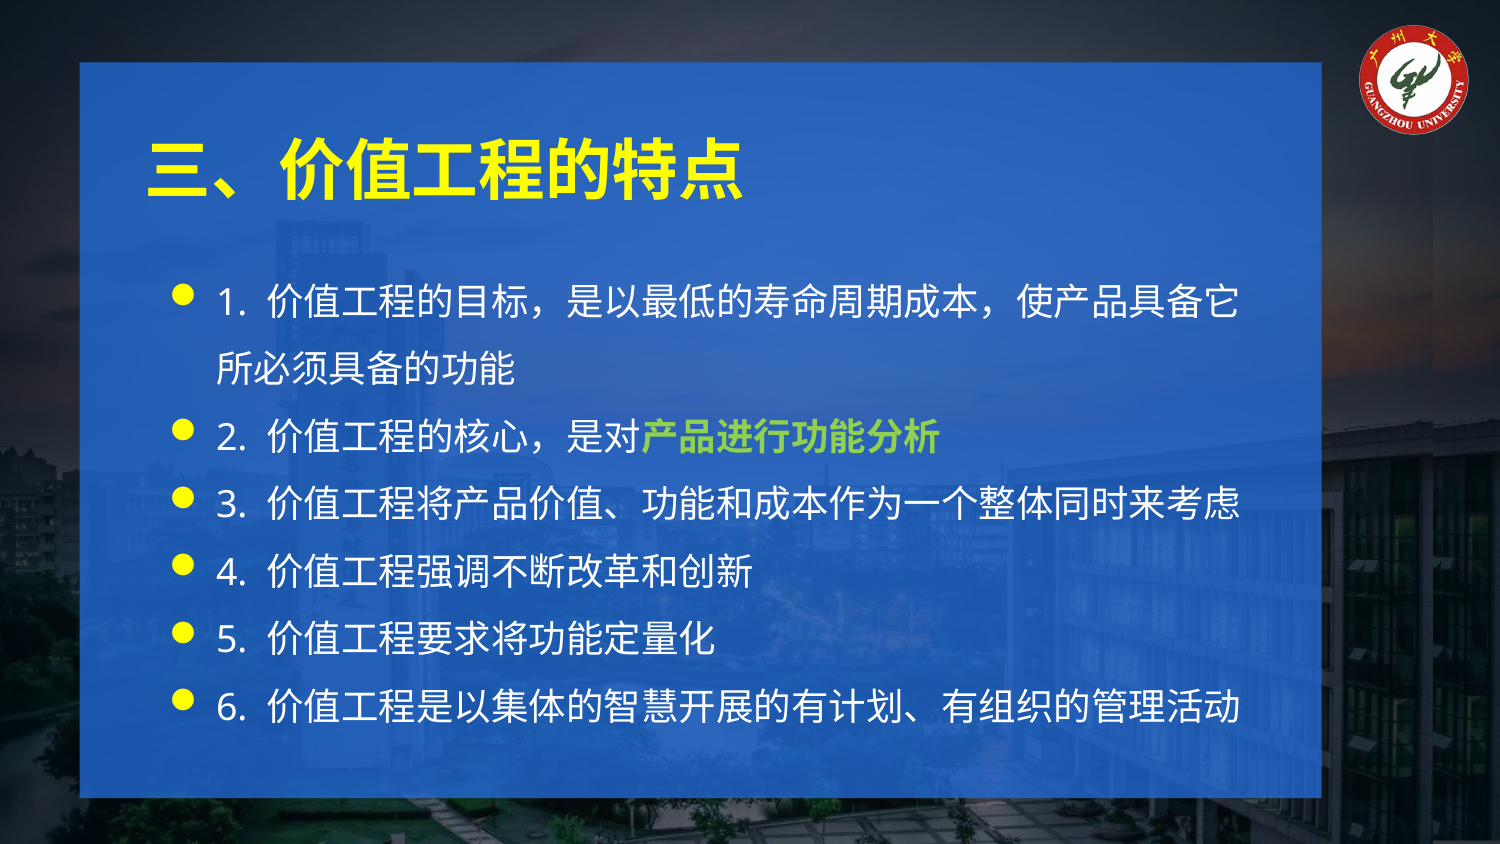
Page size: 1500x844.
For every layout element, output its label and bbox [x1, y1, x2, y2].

picture [1356, 23, 1470, 136]
text_box [0, 0, 1500, 844]
